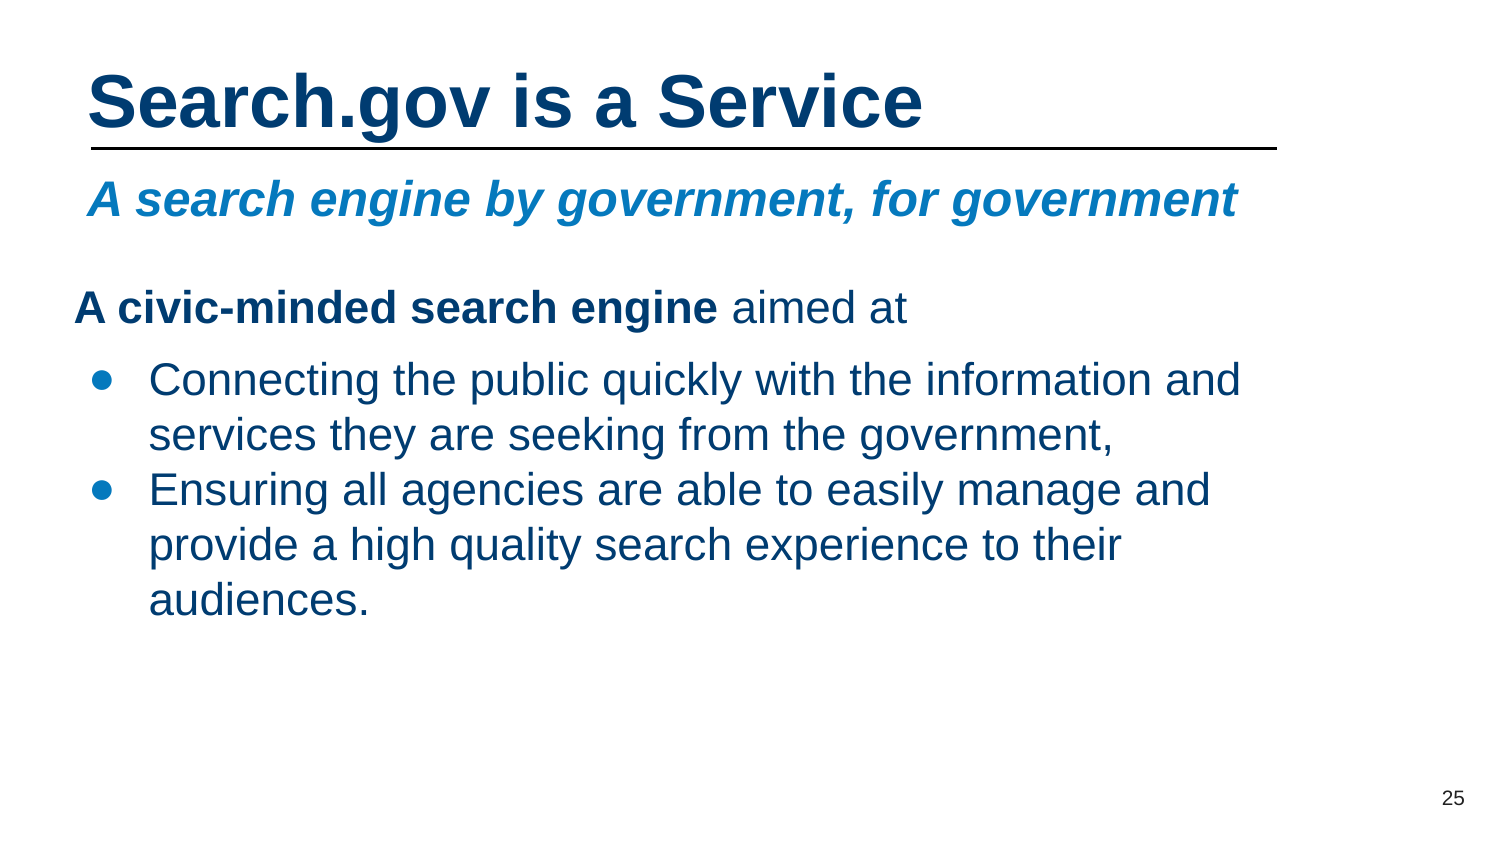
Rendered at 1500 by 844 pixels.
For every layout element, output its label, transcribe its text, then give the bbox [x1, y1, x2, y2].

text_box A civic-minded search engine aimed at Connecting the public quickly with the information and services they are seeking from the government, Ensuring all agencies are able to easily manage and provide a high quality search experience to their audiences. [58, 263, 1314, 544]
title Search.gov is a Service [72, 12, 1390, 142]
slide_number 25 [1389, 764, 1480, 830]
subtitle A search engine by government, for government [72, 142, 1390, 208]
